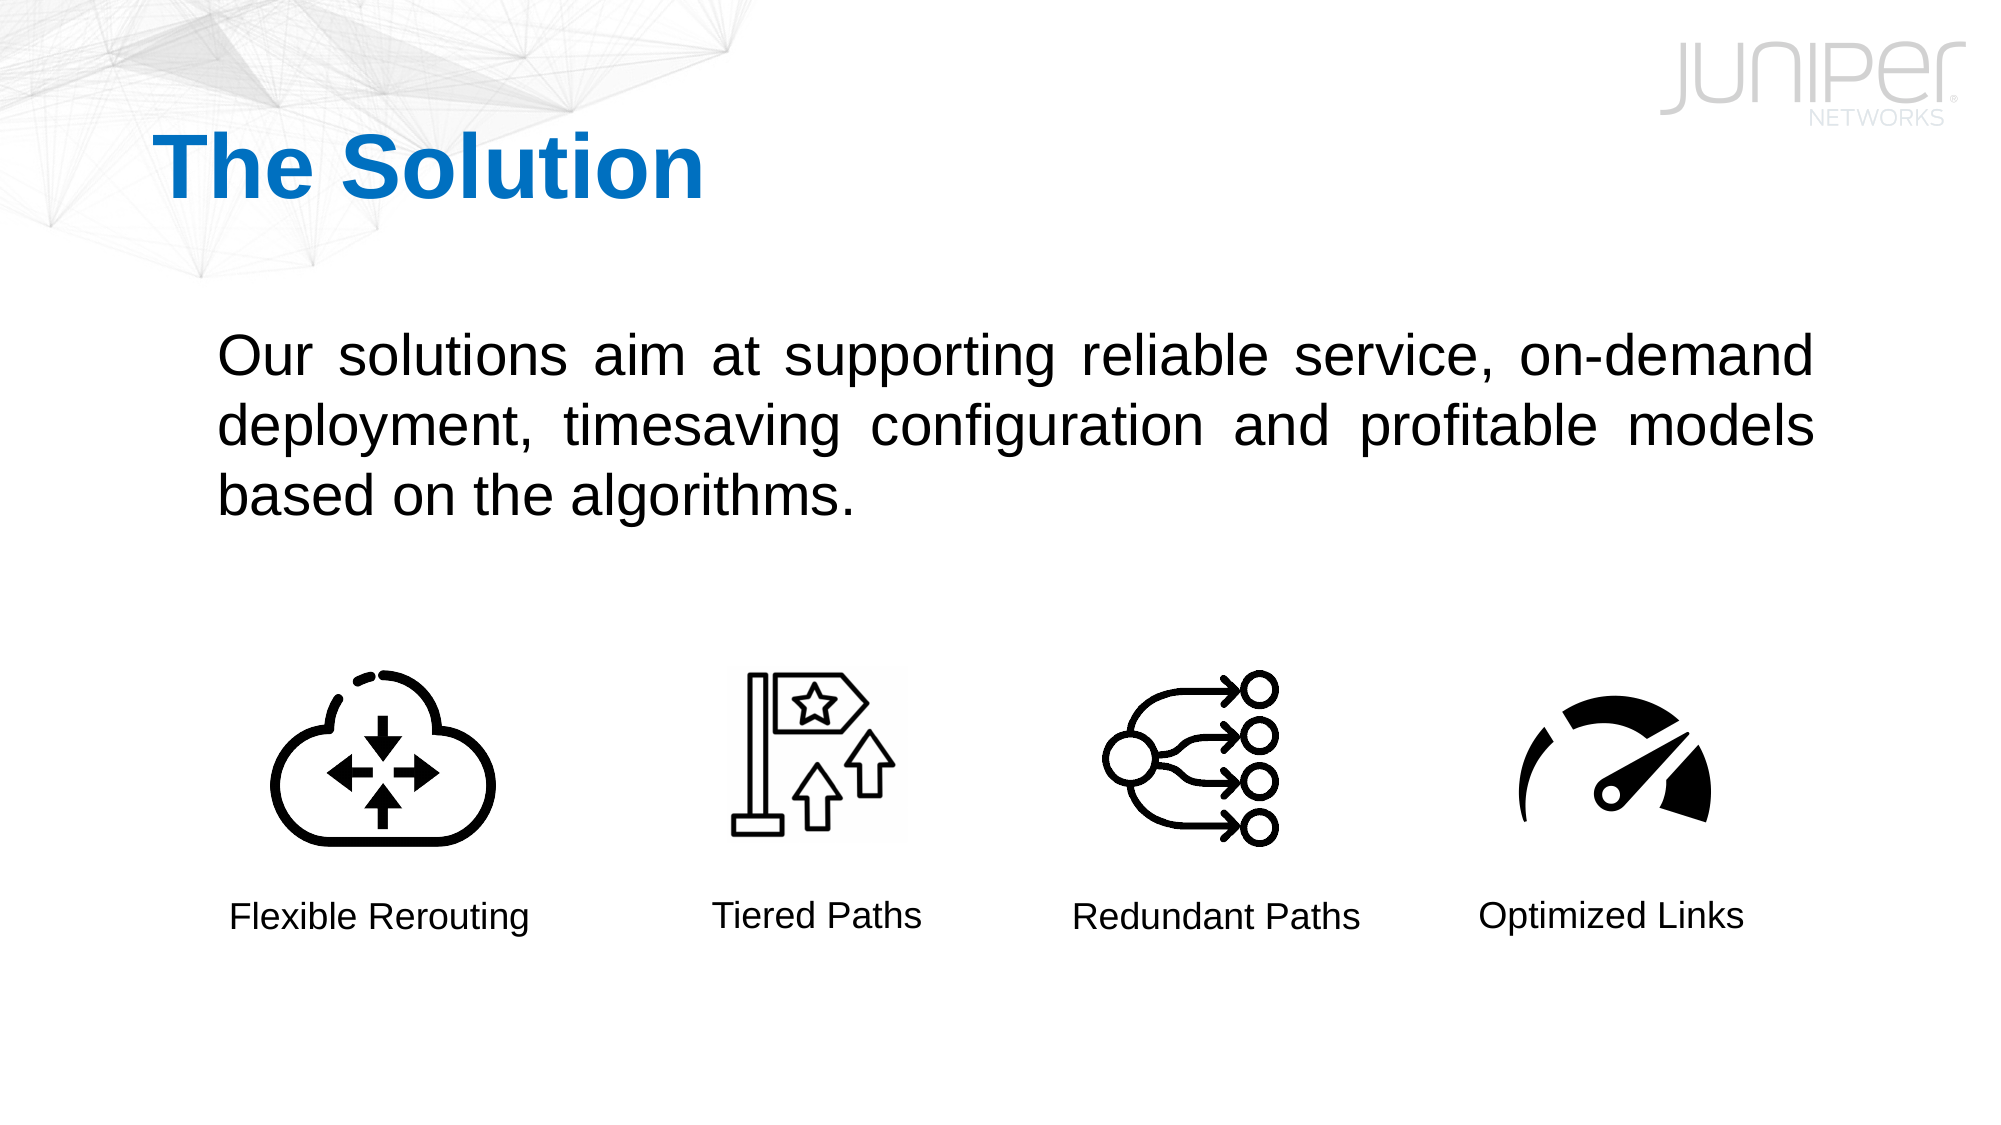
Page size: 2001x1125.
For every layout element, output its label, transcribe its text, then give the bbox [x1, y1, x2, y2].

text_box Flexible Rerouting [213, 884, 557, 945]
picture [727, 665, 908, 843]
picture [1514, 689, 1715, 827]
text_box Our solutions aim at supporting reliable service, on-demand deployment, timesaving configuration and profitable models based on the algorithms. [202, 309, 1832, 570]
picture [0, 0, 774, 300]
text_box Redundant Paths [1057, 884, 1420, 945]
picture [1102, 669, 1279, 847]
text_box Optimized Links [1463, 883, 1761, 943]
picture [270, 669, 496, 847]
title The Solution [137, 59, 1863, 278]
text_box Tiered Paths [696, 883, 1022, 943]
